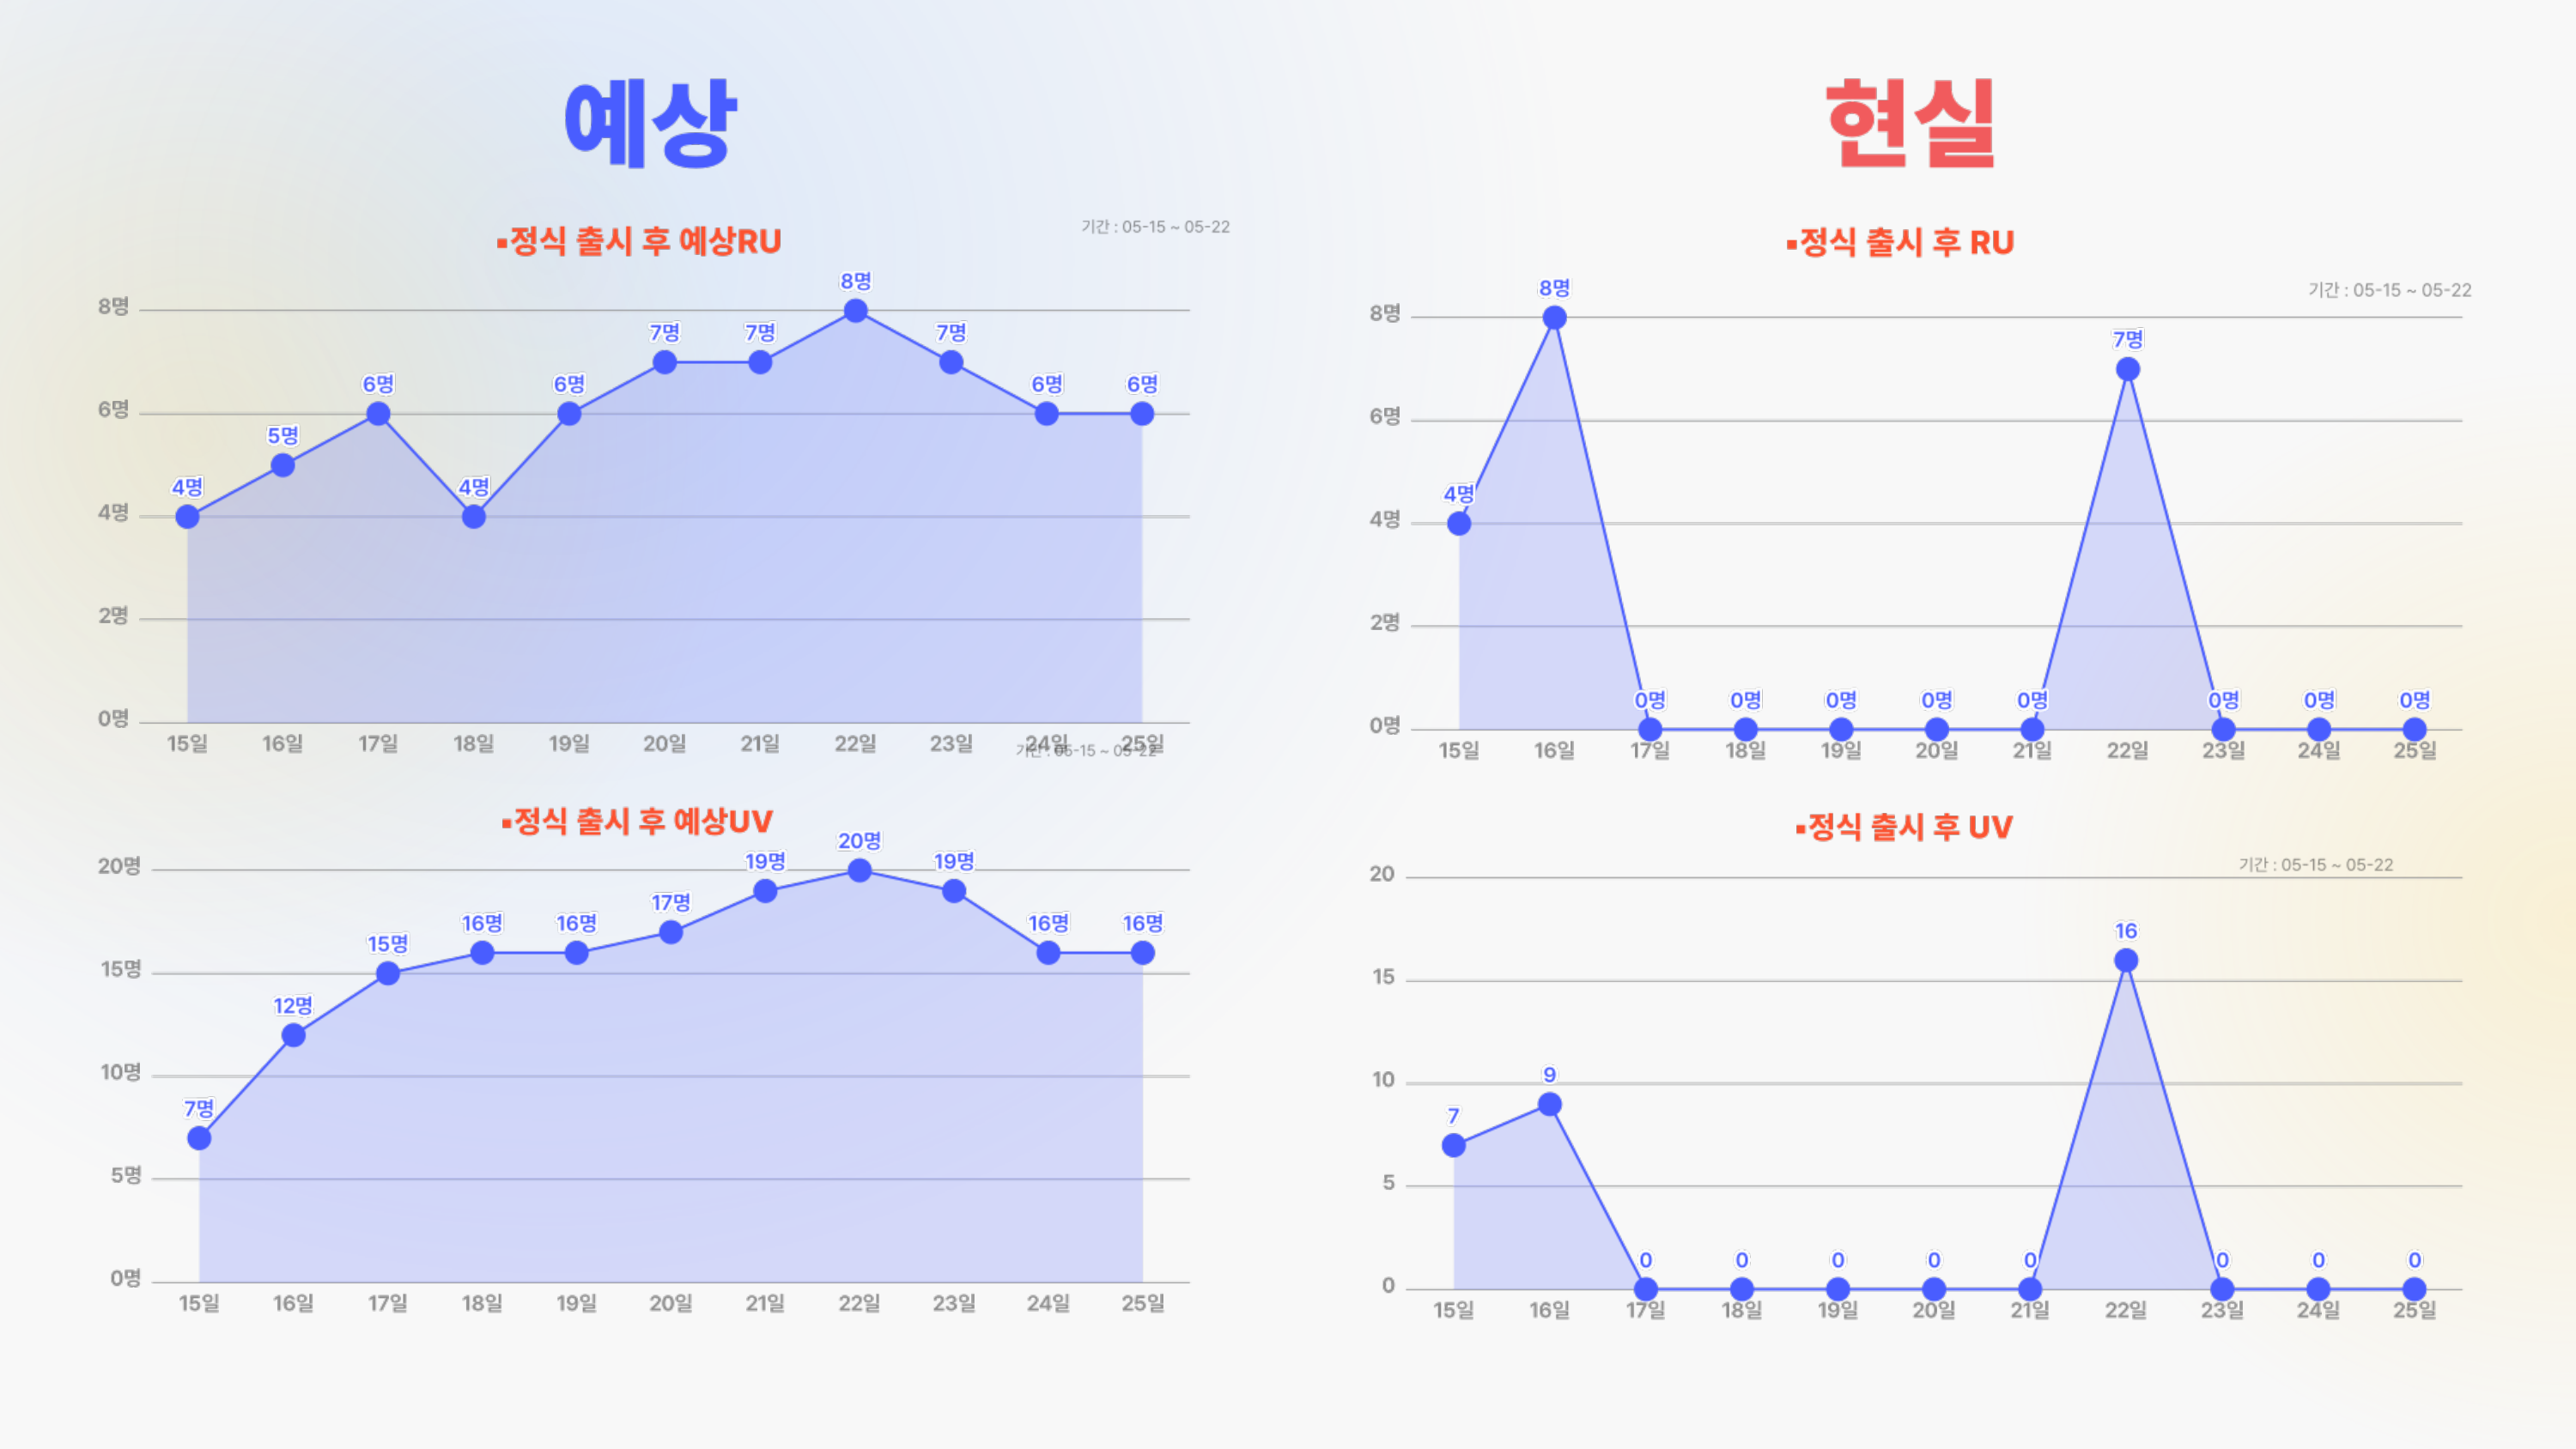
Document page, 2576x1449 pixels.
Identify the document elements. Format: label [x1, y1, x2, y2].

picture [0, 0, 1577, 1324]
text_box [1359, 4, 2489, 1331]
picture [2015, 364, 2576, 1449]
